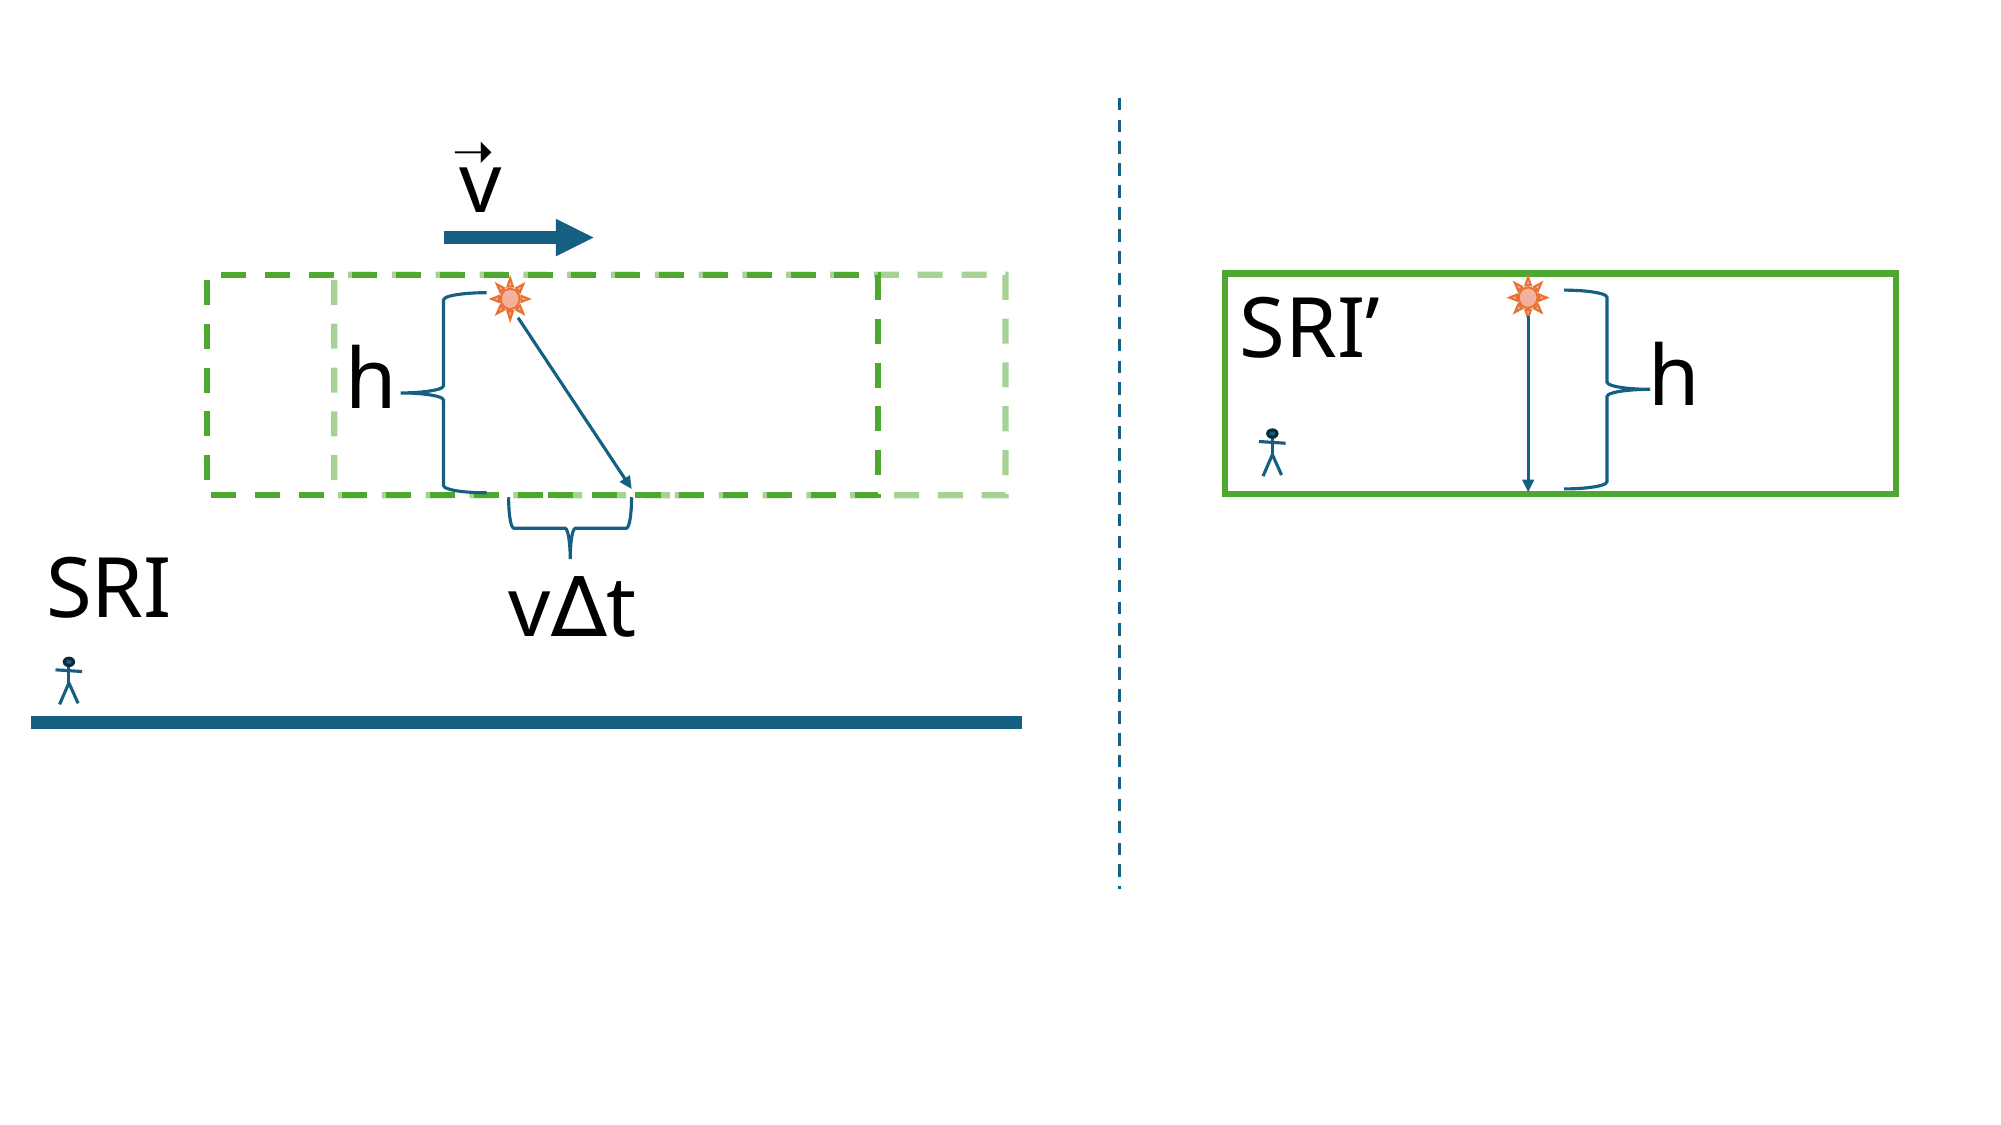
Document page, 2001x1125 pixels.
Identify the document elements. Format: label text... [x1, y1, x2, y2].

text_box SRI [31, 526, 346, 642]
text_box h [330, 317, 440, 433]
text_box [206, 273, 334, 497]
text_box [400, 291, 487, 495]
text_box [507, 497, 634, 546]
text_box [1563, 288, 1651, 491]
text_box SRI’ [1225, 266, 1540, 382]
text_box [1258, 429, 1287, 477]
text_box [54, 657, 83, 705]
text_box [1224, 272, 1898, 496]
text_box v∆t [494, 546, 656, 661]
text_box [333, 273, 1007, 497]
text_box h [1634, 315, 1744, 430]
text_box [517, 317, 633, 490]
text_box [1506, 273, 1550, 319]
text_box v [444, 121, 539, 237]
text_box ➝ [437, 110, 519, 186]
